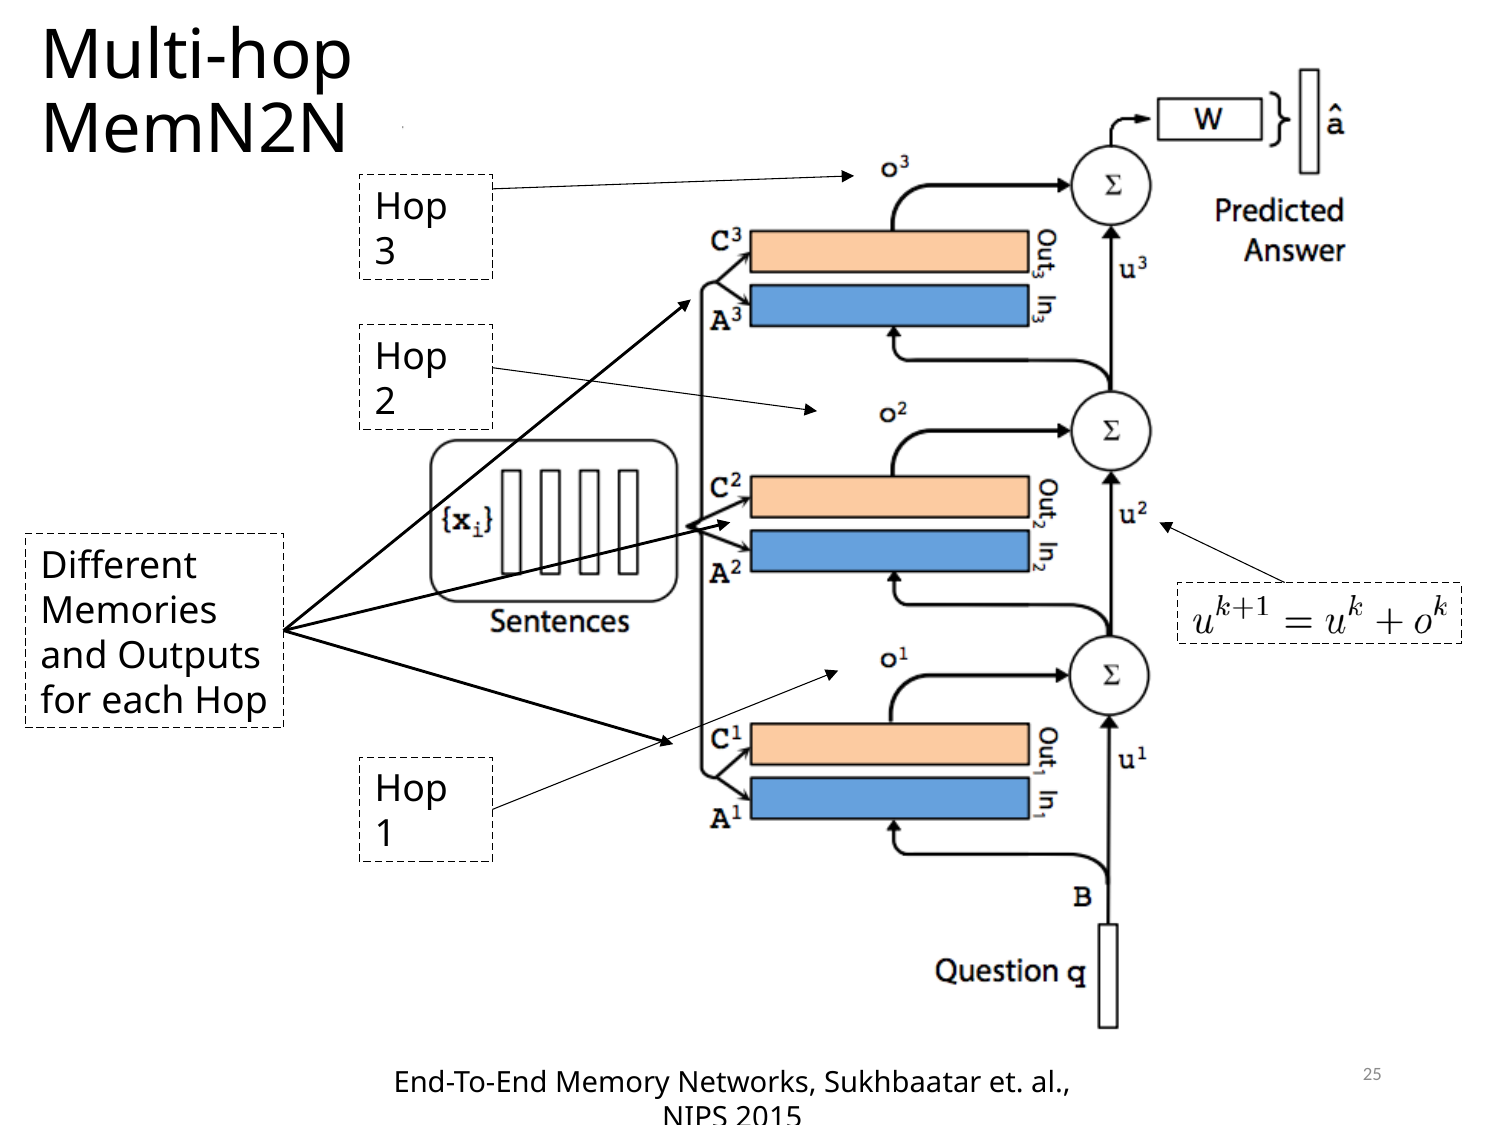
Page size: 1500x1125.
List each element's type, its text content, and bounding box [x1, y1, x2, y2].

slide_number 25 [1059, 1042, 1397, 1103]
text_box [492, 175, 855, 189]
text_box Hop 3 [359, 174, 402, 280]
text_box [1361, 582, 1462, 644]
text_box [691, 367, 817, 412]
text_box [283, 632, 674, 745]
picture [402, 53, 1447, 1043]
text_box Different Memories and Outputs for each Hop [25, 533, 283, 728]
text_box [283, 299, 691, 632]
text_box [691, 522, 731, 632]
title Multi-hop MemN2N [25, 21, 620, 165]
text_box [492, 670, 839, 788]
text_box End-To-End Memory Networks, Sukhbaatar et. al., NIPS 2015 [359, 1055, 1105, 1125]
text_box Hop 1 [359, 757, 402, 862]
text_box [1159, 522, 1285, 583]
